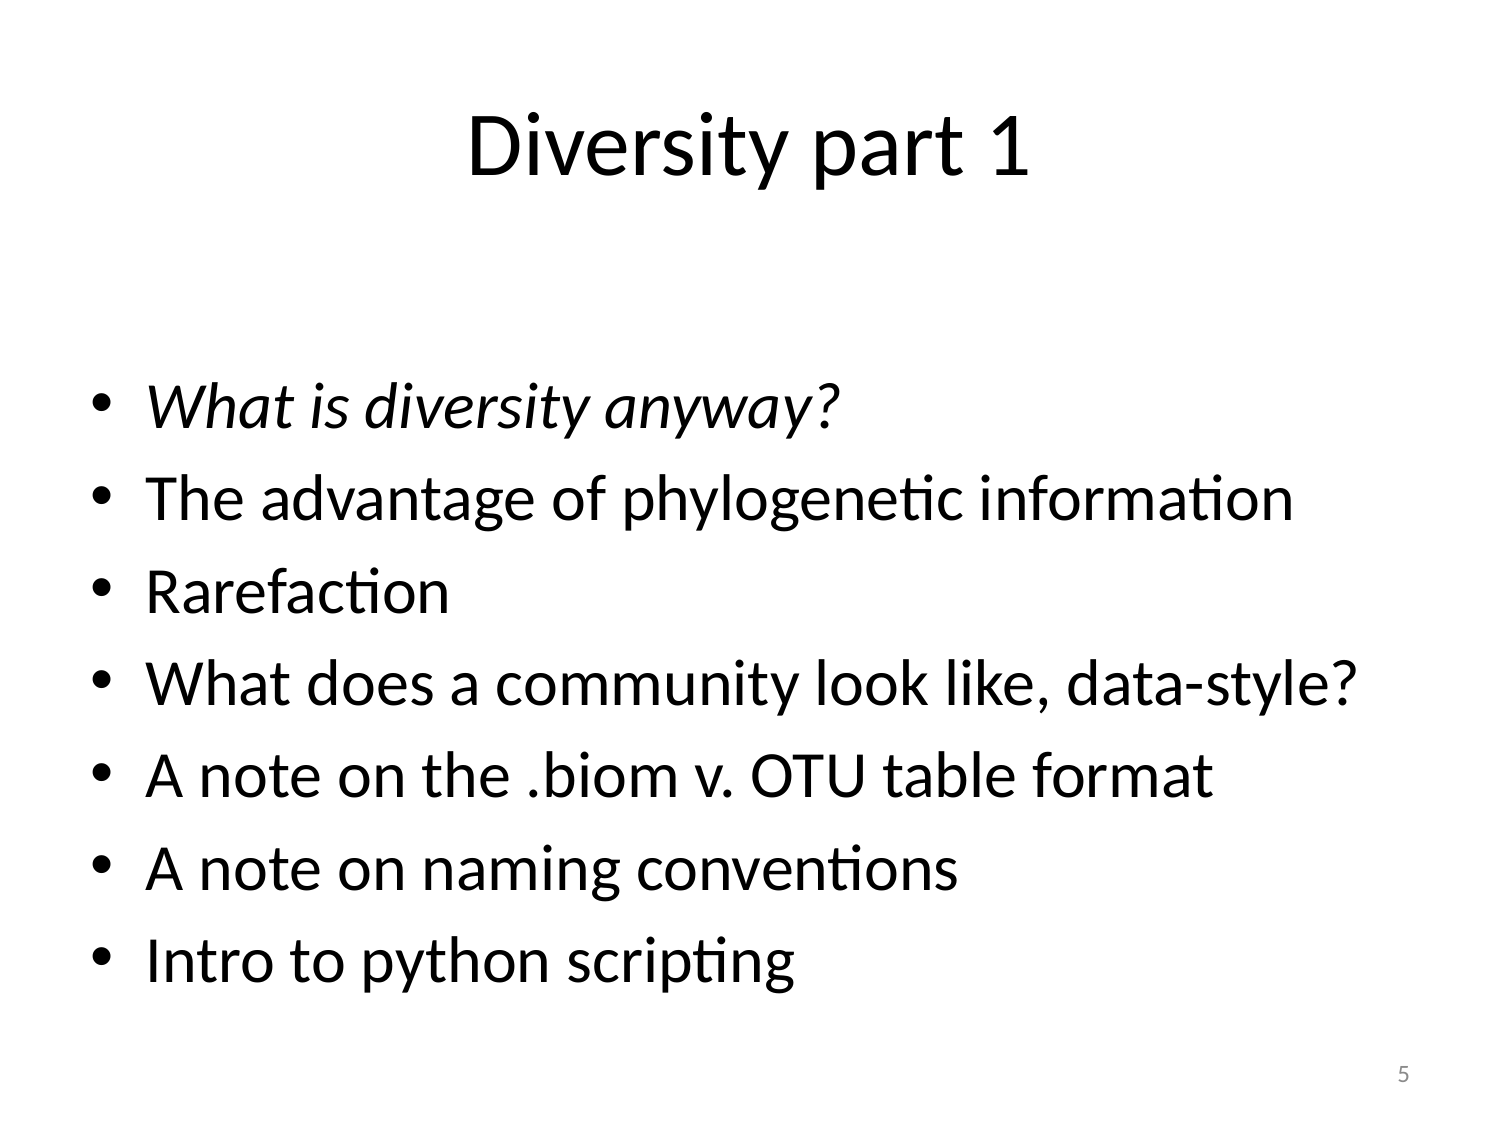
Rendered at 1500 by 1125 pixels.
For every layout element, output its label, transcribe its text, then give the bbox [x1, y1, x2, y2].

list What is diversity anyway? The advantage of phylogenetic information Rarefaction What does a community look like, data-style? A note on the .biom v. OTU table format A note on naming conventions Intro to python scripting [75, 262, 1425, 1005]
title Diversity part 1 [75, 45, 1425, 233]
slide_number 5 [1074, 1042, 1425, 1103]
